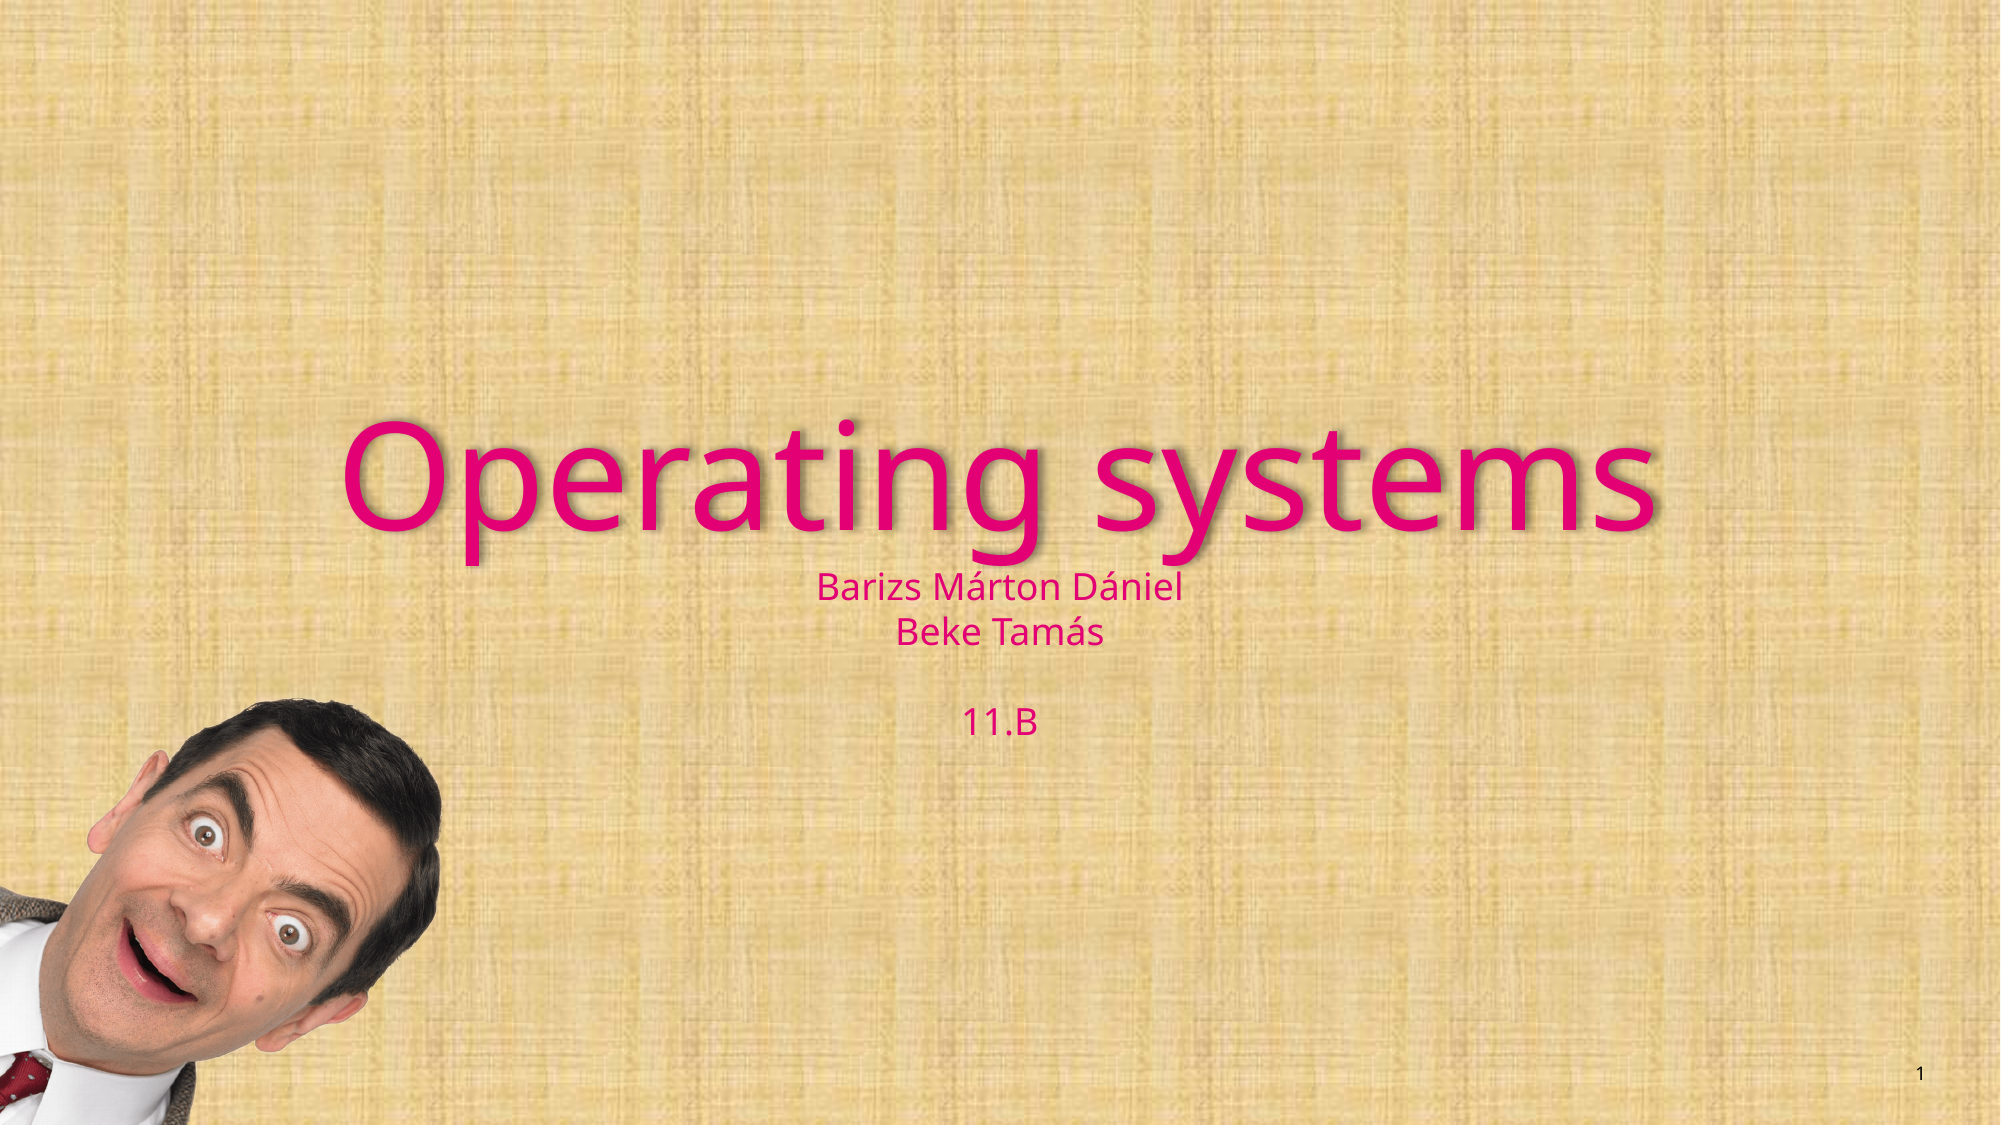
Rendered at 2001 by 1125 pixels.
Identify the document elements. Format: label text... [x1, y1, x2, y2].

slide_number 1 [1915, 1047, 1957, 1101]
picture [0, 0, 2001, 1125]
text_box Barizs Márton Dániel Beke Tamás 11.B [692, 562, 1308, 752]
text_box Operating systems [295, 243, 1702, 563]
